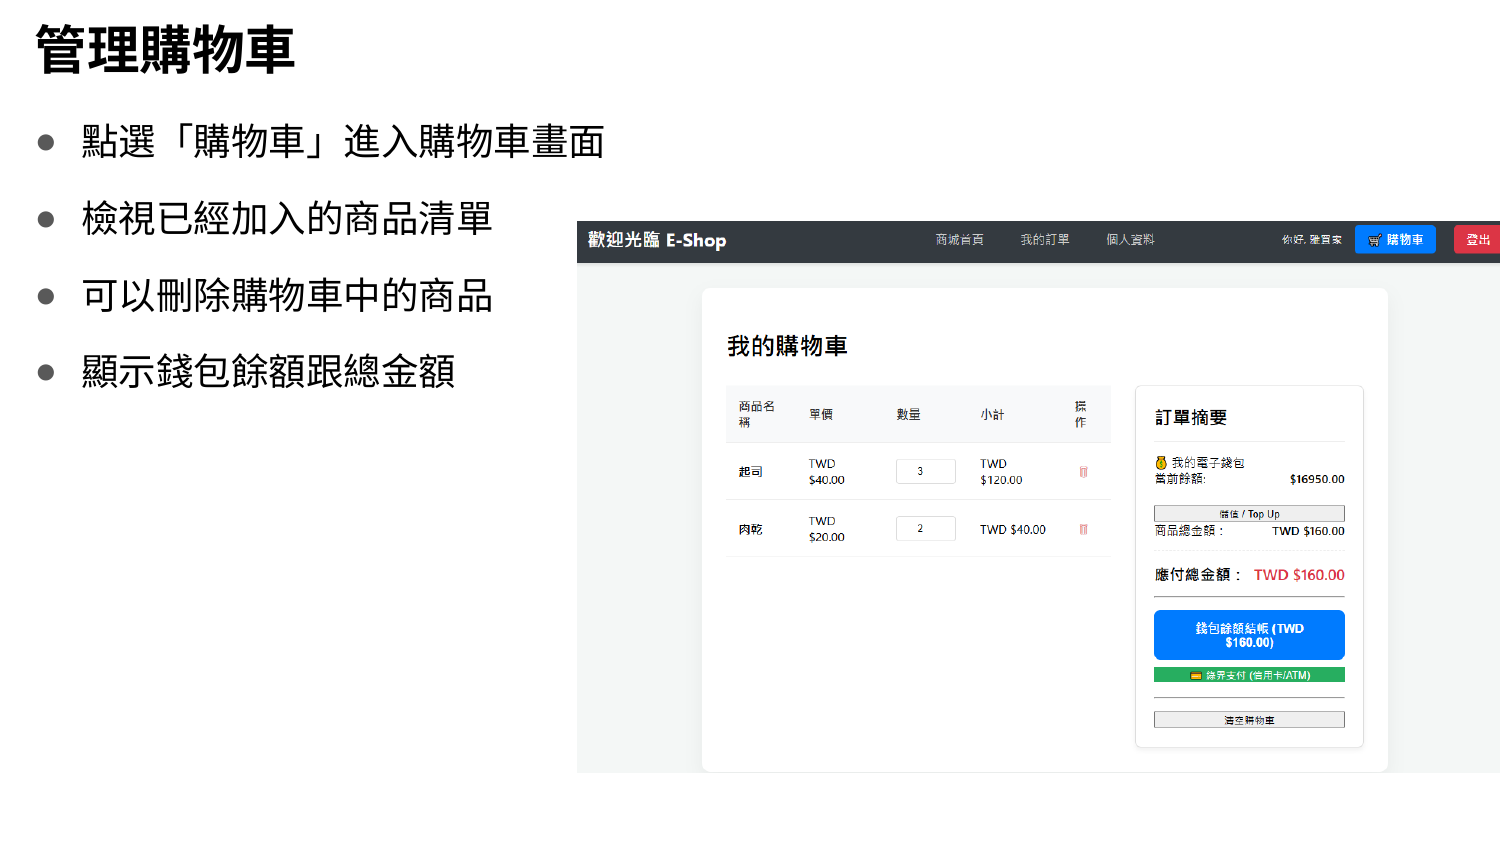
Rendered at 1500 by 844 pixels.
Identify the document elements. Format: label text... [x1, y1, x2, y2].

list 點選「購物車」進入購物車畫面 檢視已經加入的商品清單 可以刪除購物車中的商品 顯示錢包餘額跟總金額 [19, 96, 1418, 657]
title 管理購物車 [19, 2, 318, 96]
picture [577, 221, 1500, 773]
